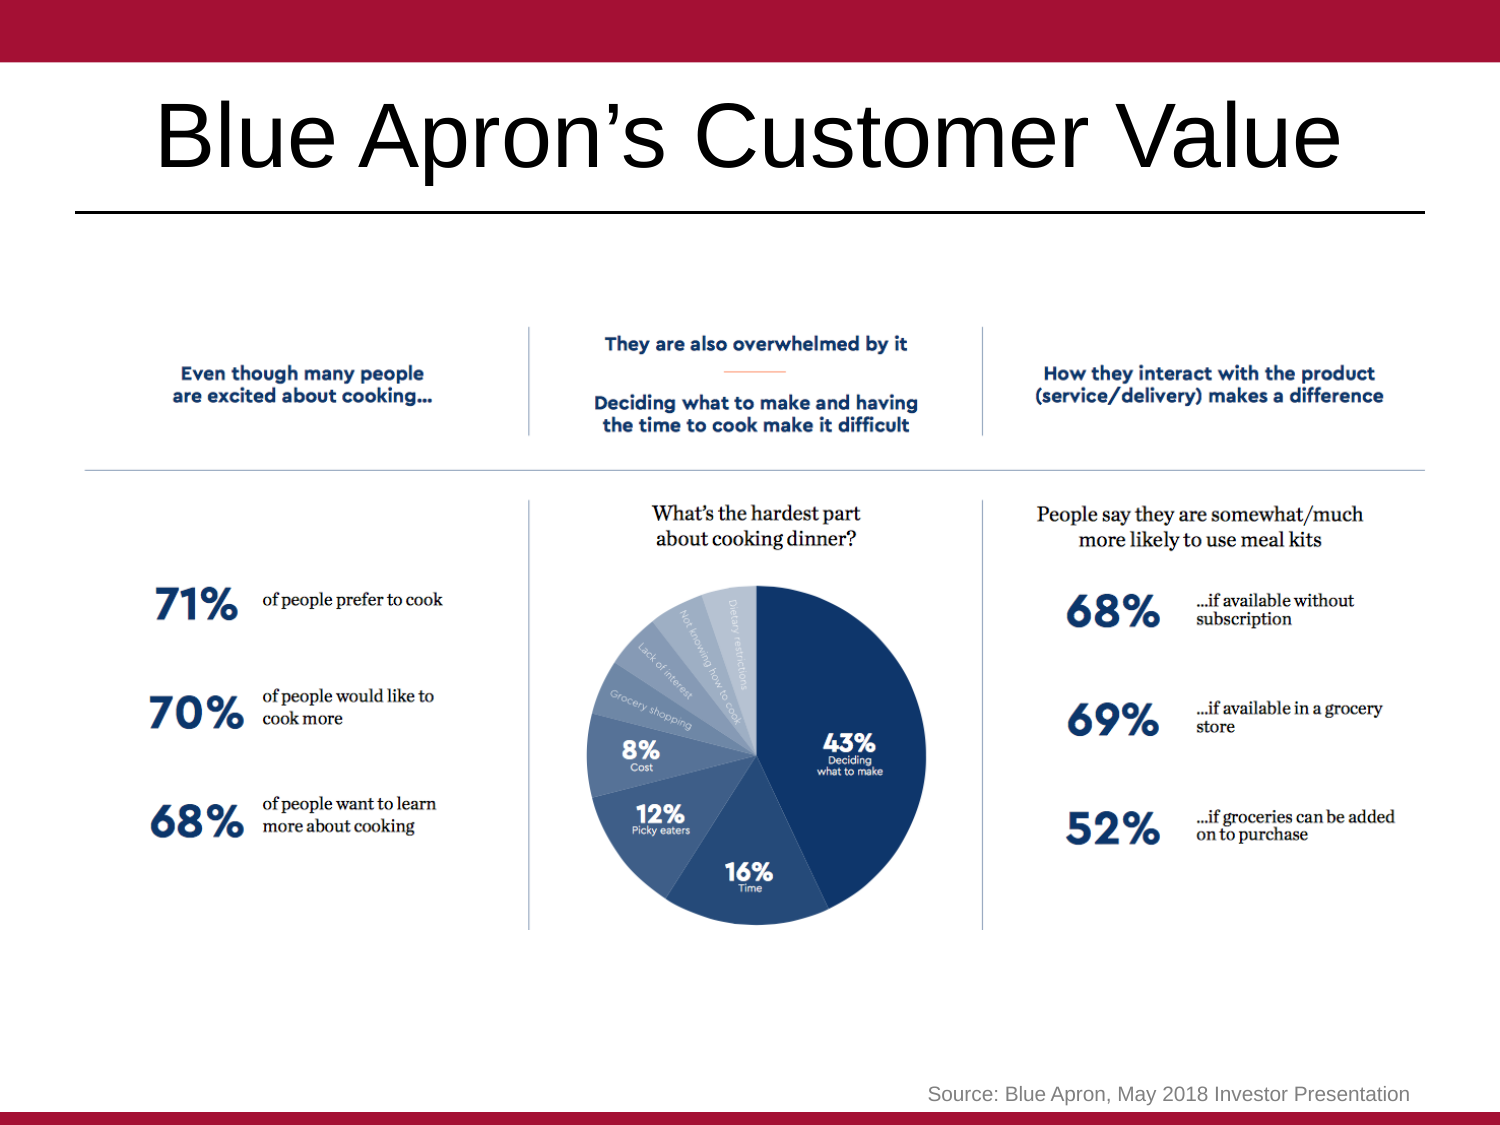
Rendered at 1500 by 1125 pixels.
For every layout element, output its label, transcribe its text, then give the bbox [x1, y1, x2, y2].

picture [68, 314, 1432, 931]
text_box Source: Blue Apron, May 2018 Investor Presentation [74, 1067, 1425, 1113]
title Blue Apron’s Customer Value [75, 37, 1425, 225]
